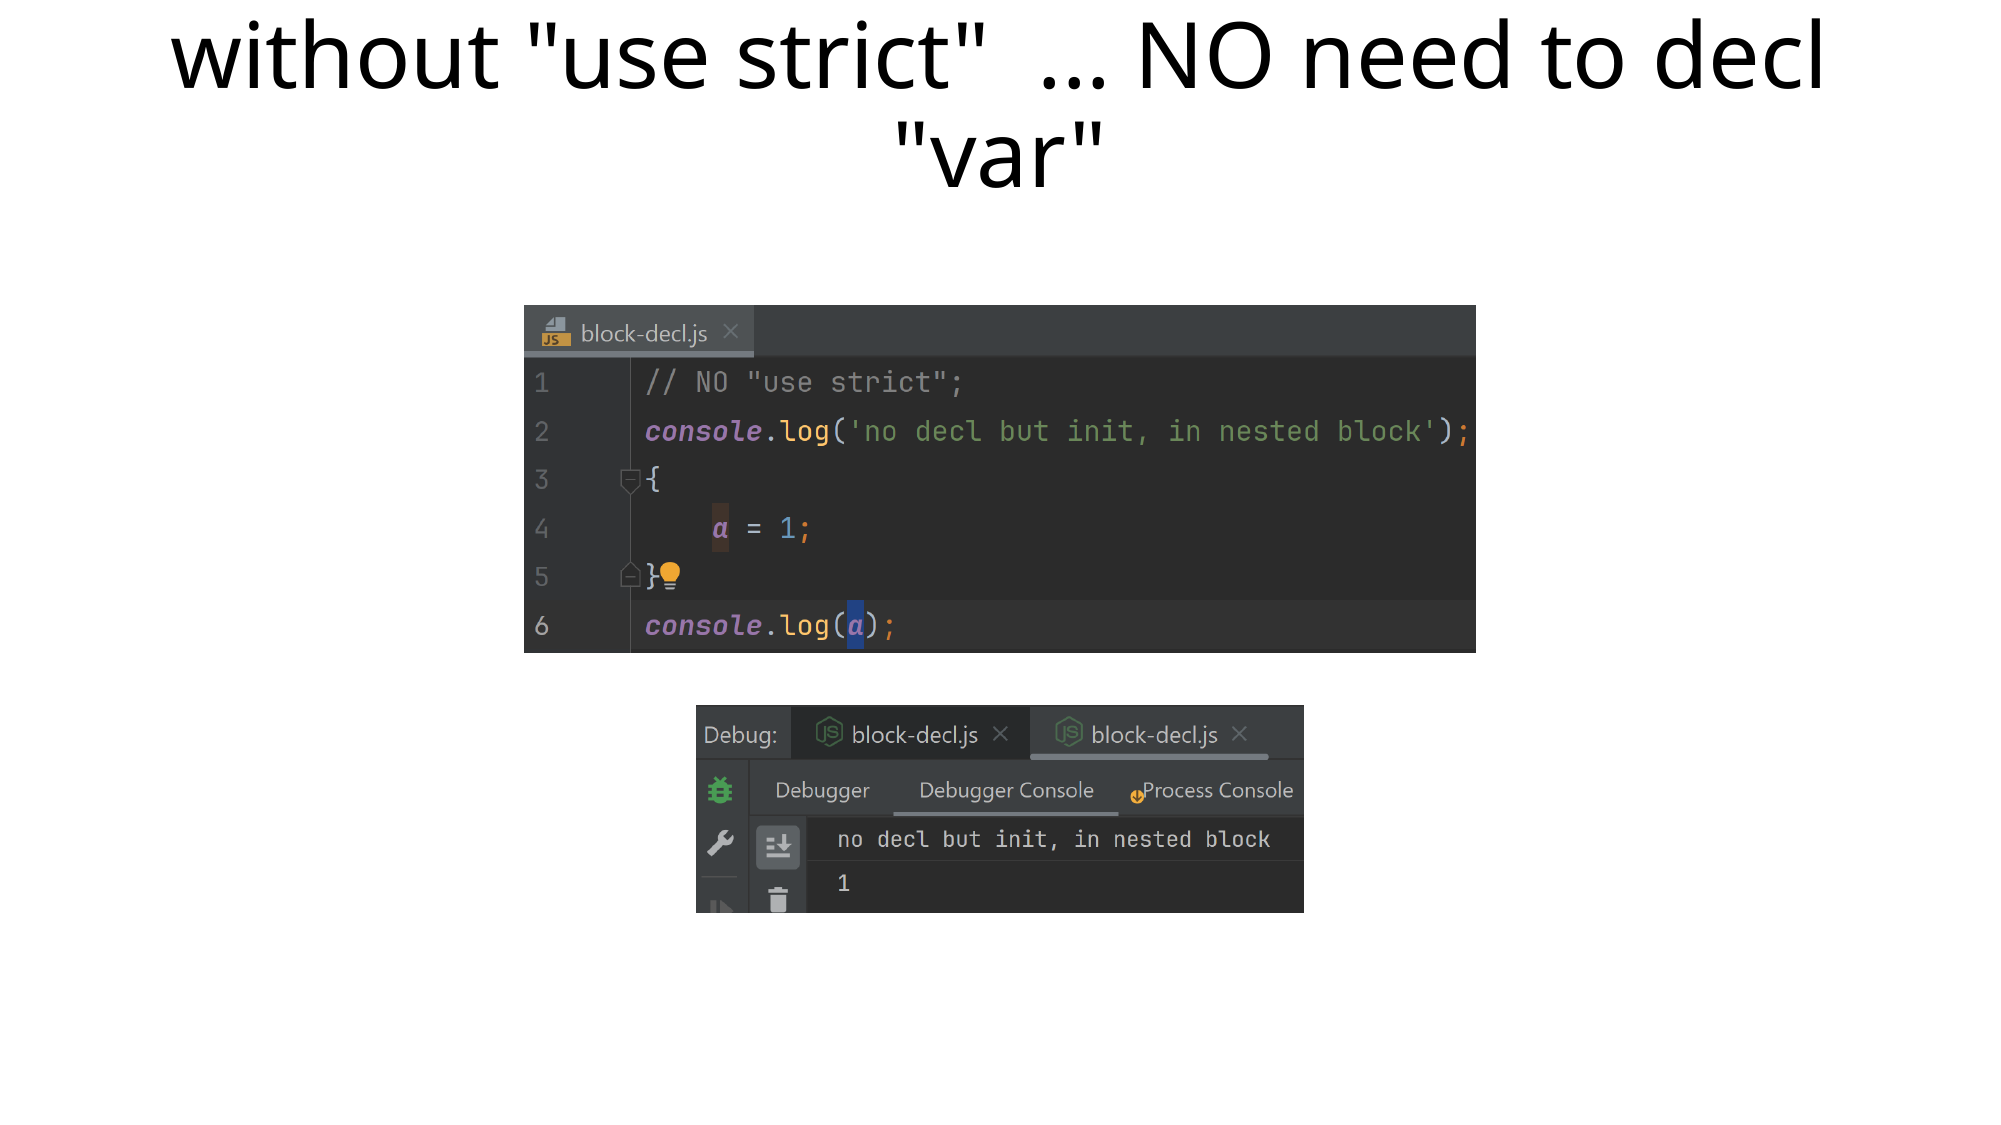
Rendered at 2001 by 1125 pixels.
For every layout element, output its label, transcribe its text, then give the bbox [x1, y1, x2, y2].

picture [696, 705, 1304, 913]
picture [524, 305, 1476, 653]
title without "use strict" ... NO need to decl "var" [137, 0, 1863, 218]
